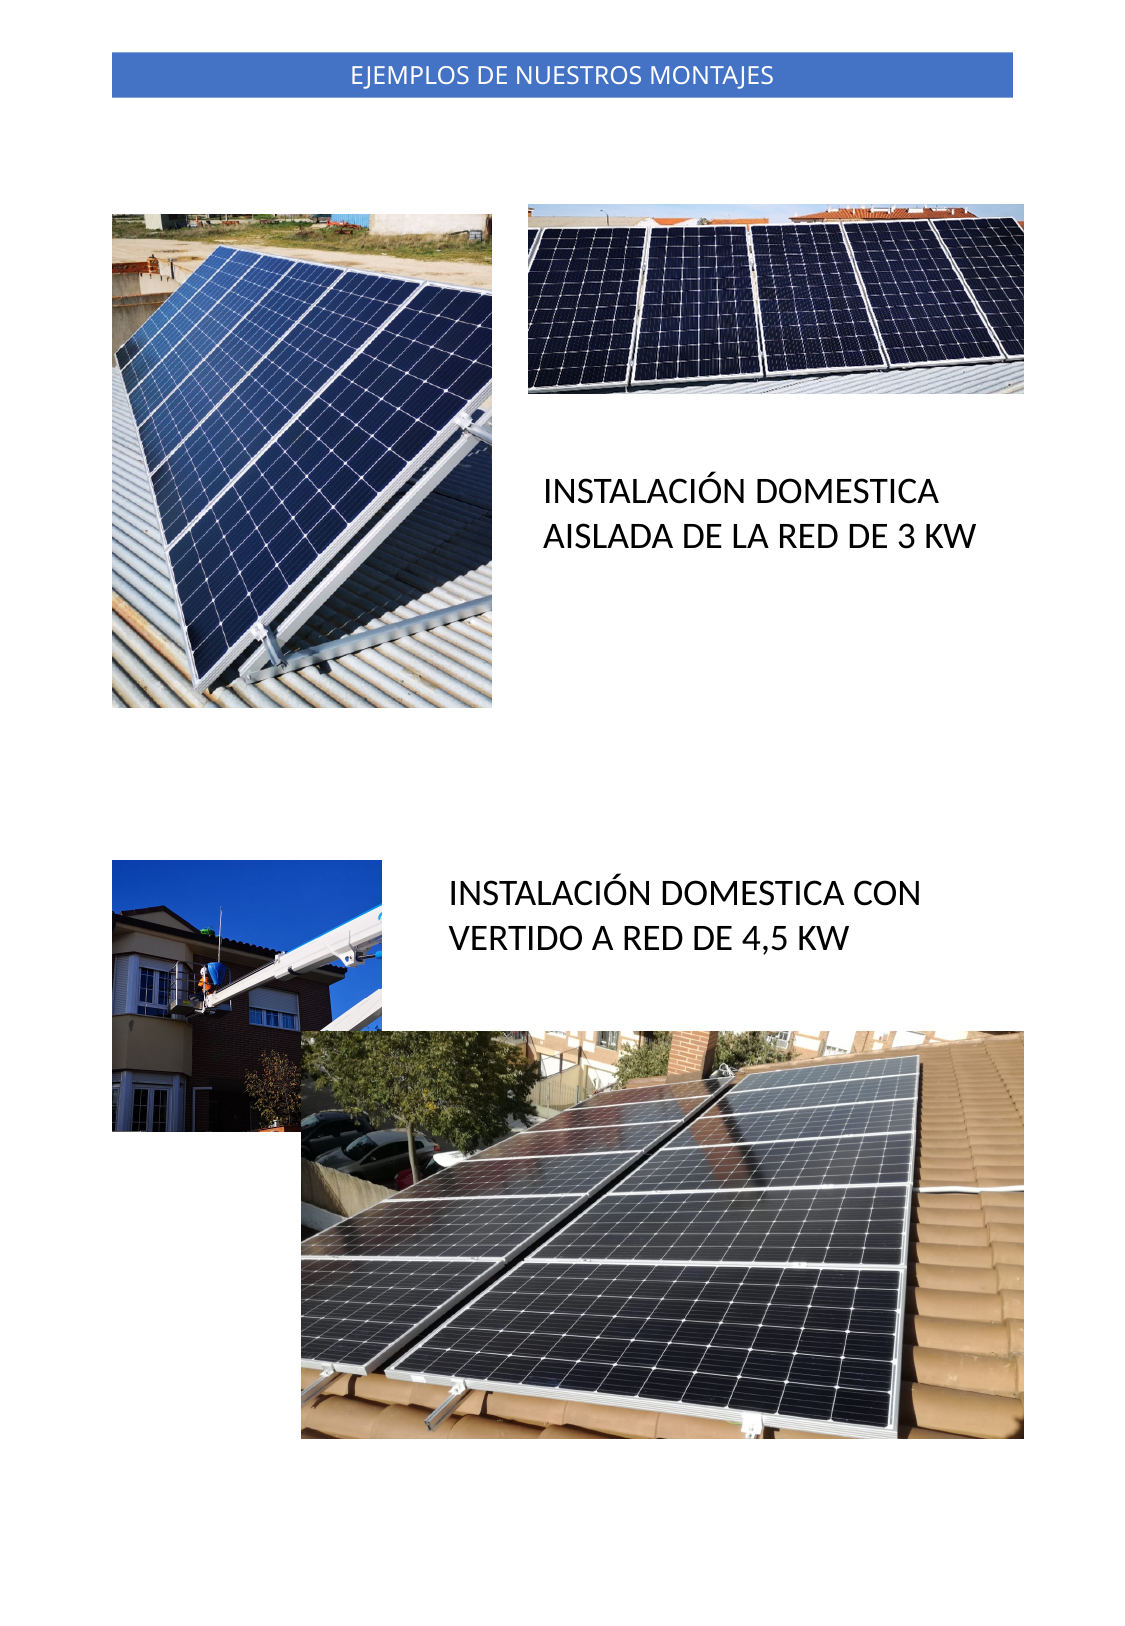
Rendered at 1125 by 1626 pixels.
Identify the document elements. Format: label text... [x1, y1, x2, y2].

picture [111, 860, 1024, 1439]
picture [528, 204, 1024, 394]
text_box INSTALACIÓN DOMESTICA CON VERTIDO A RED DE 4,5 KW [433, 860, 971, 965]
picture [112, 214, 492, 708]
text_box EJEMPLOS DE NUESTROS MONTAJES [112, 52, 1013, 98]
text_box INSTALACIÓN DOMESTICA AISLADA DE LA RED DE 3 KW [528, 458, 1066, 564]
